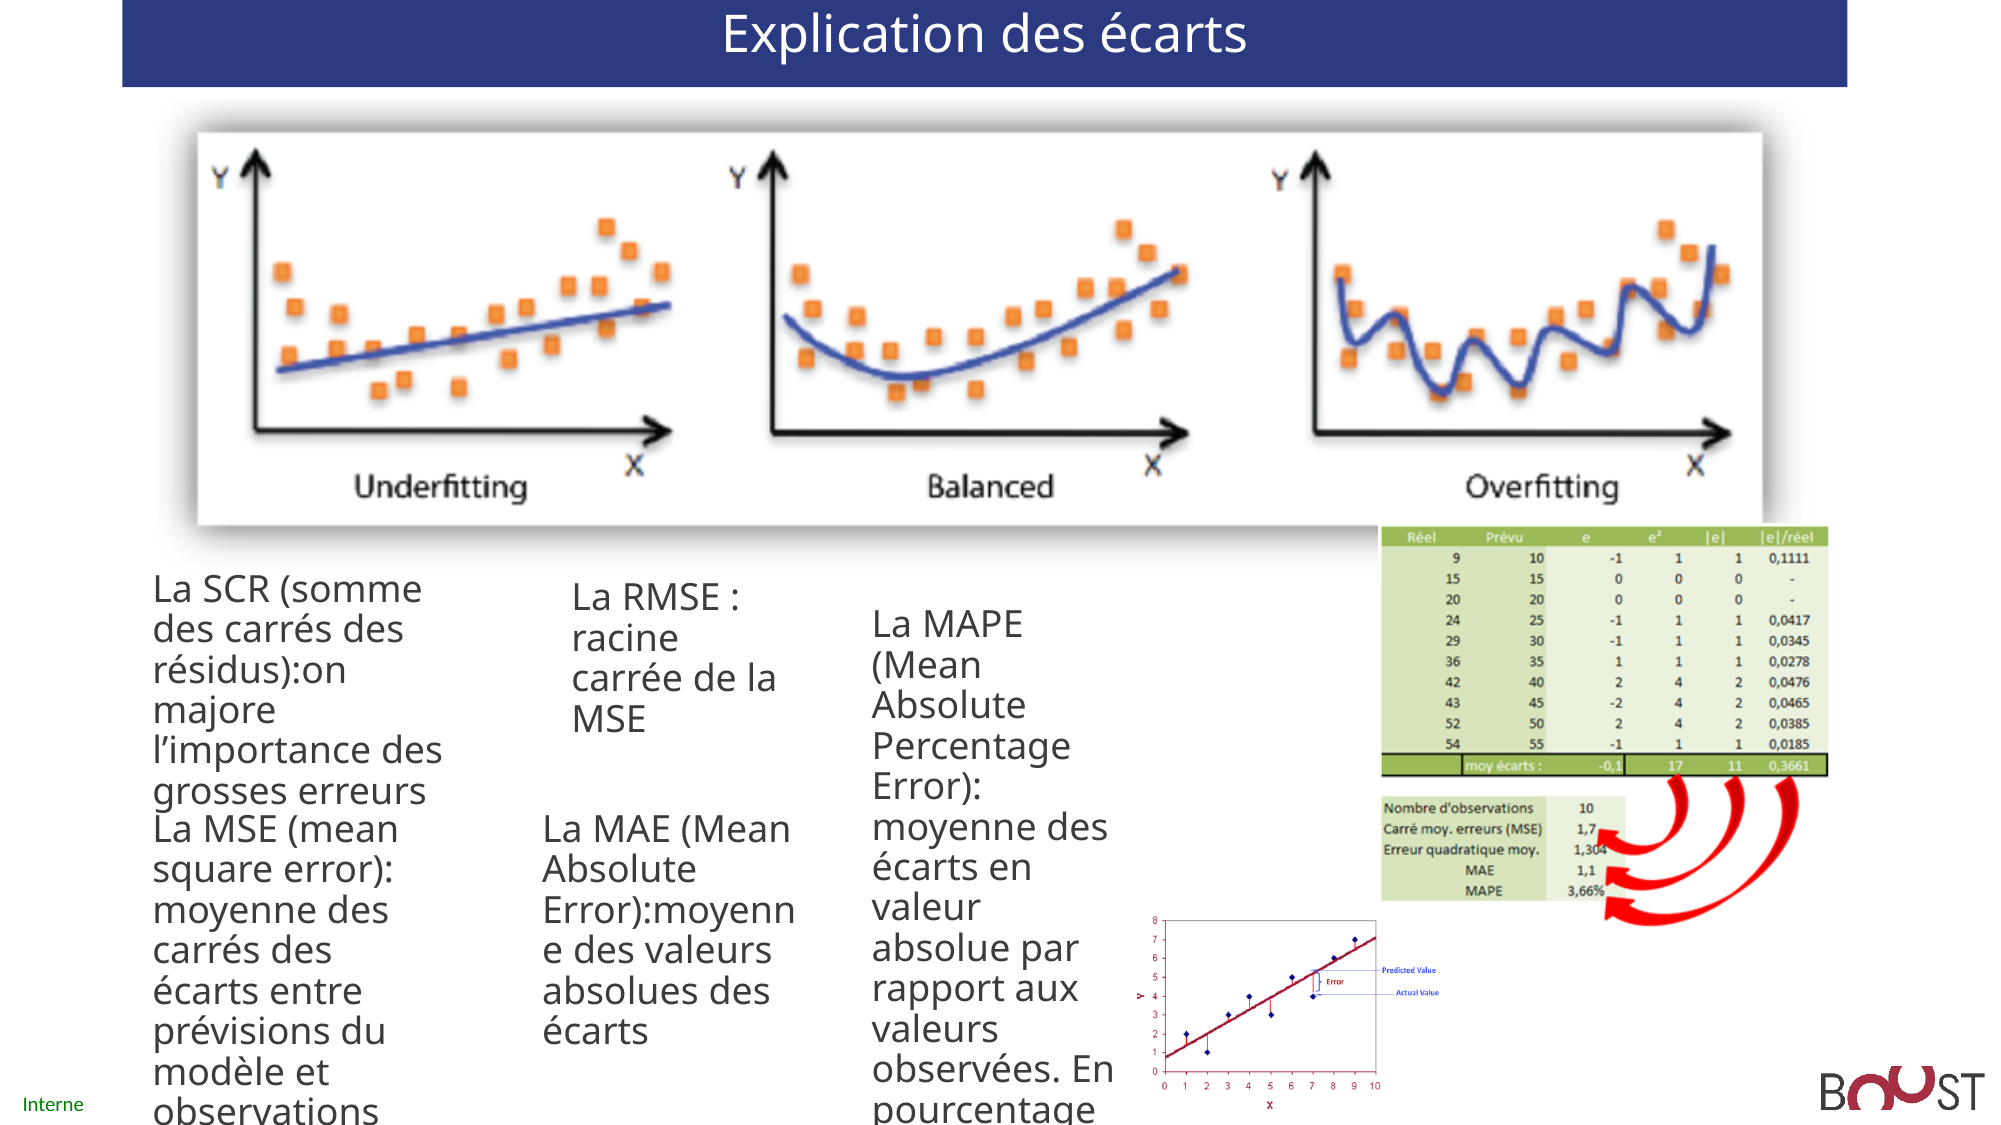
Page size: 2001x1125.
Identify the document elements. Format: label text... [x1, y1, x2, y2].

title Explication des écarts [122, 0, 1848, 88]
text_box La MSE (mean square error): moyenne des carrés des écarts entre prévisions du modèle et observations [137, 802, 461, 1066]
text_box La RMSE : racine carrée de la MSE [556, 585, 814, 741]
picture [151, 100, 1913, 1125]
picture [1821, 1066, 1985, 1110]
text_box La MAPE (Mean Absolute Percentage Error): moyenne des écarts en valeur absolue par rapport aux valeurs observées. En pourcentage [856, 597, 1144, 767]
text_box La MAE (Mean Absolute Error):moyenne des valeurs absolues des écarts [527, 802, 814, 972]
list La SCR (somme des carrés des résidus):on majore l’importance des grosses erreurs [137, 562, 461, 802]
